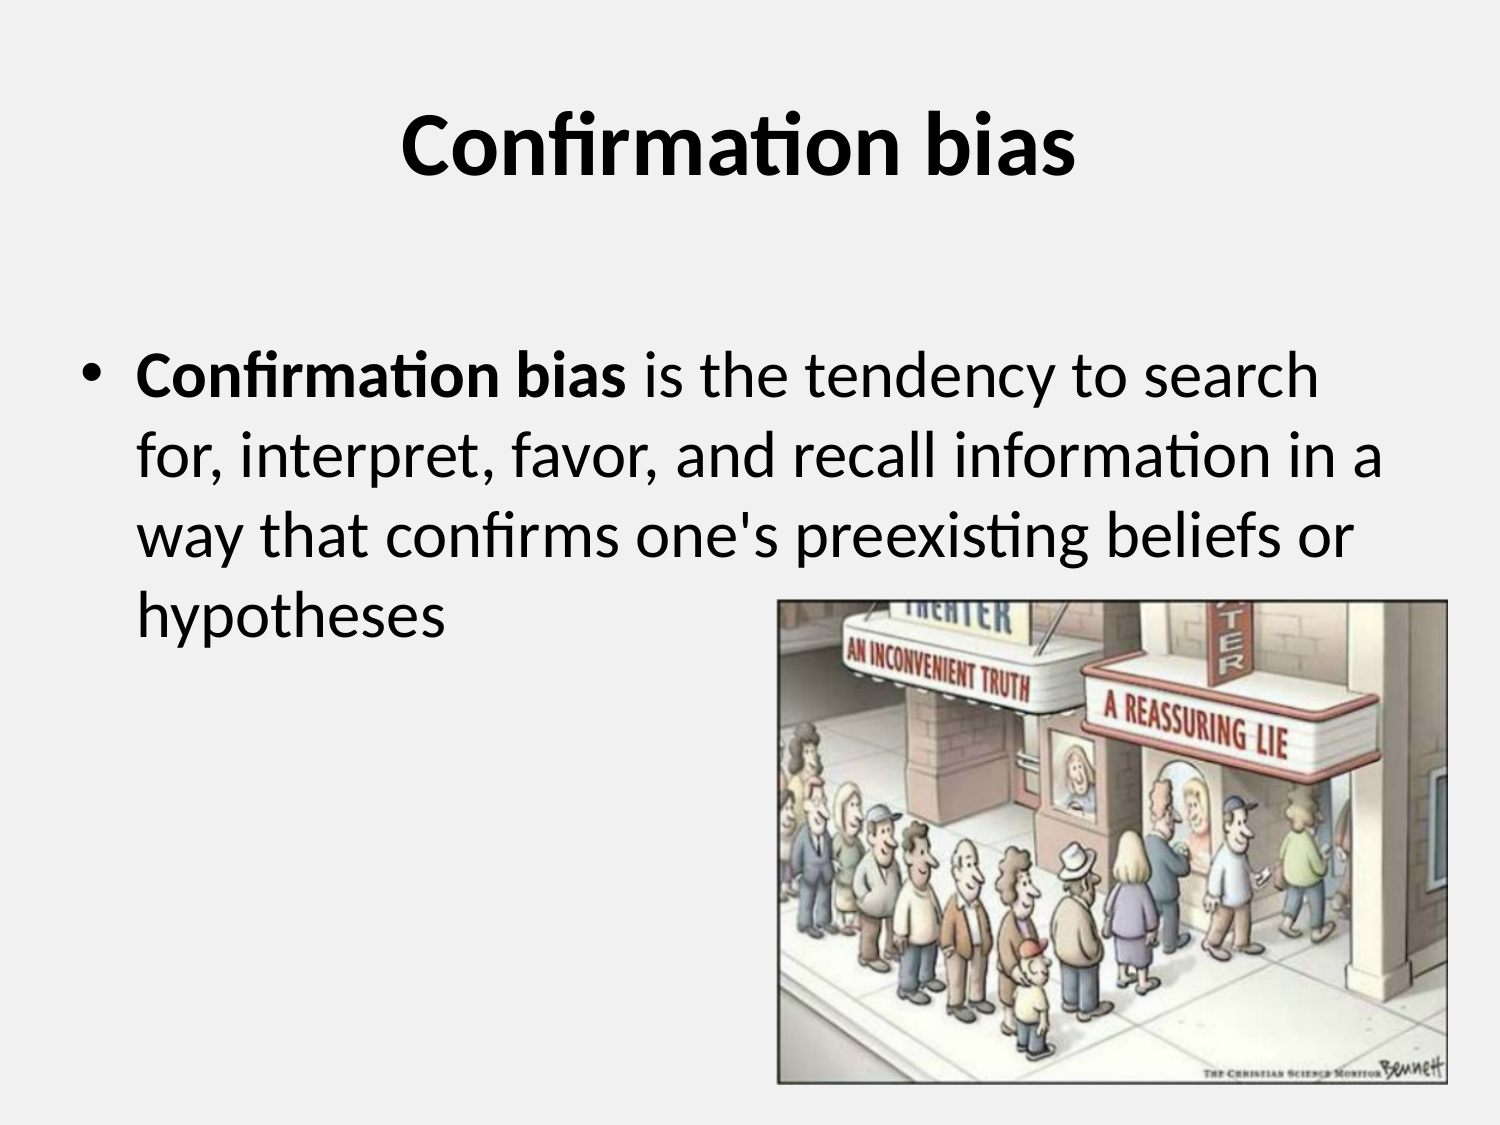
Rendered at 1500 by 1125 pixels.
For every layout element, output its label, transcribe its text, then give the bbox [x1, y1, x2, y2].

list Confirmation bias is the tendency to search for, interpret, favor, and recall information in a way that confirms one's preexisting beliefs or hypotheses [65, 323, 1416, 667]
title Confirmation bias [75, 45, 1425, 233]
picture [776, 599, 1448, 1085]
